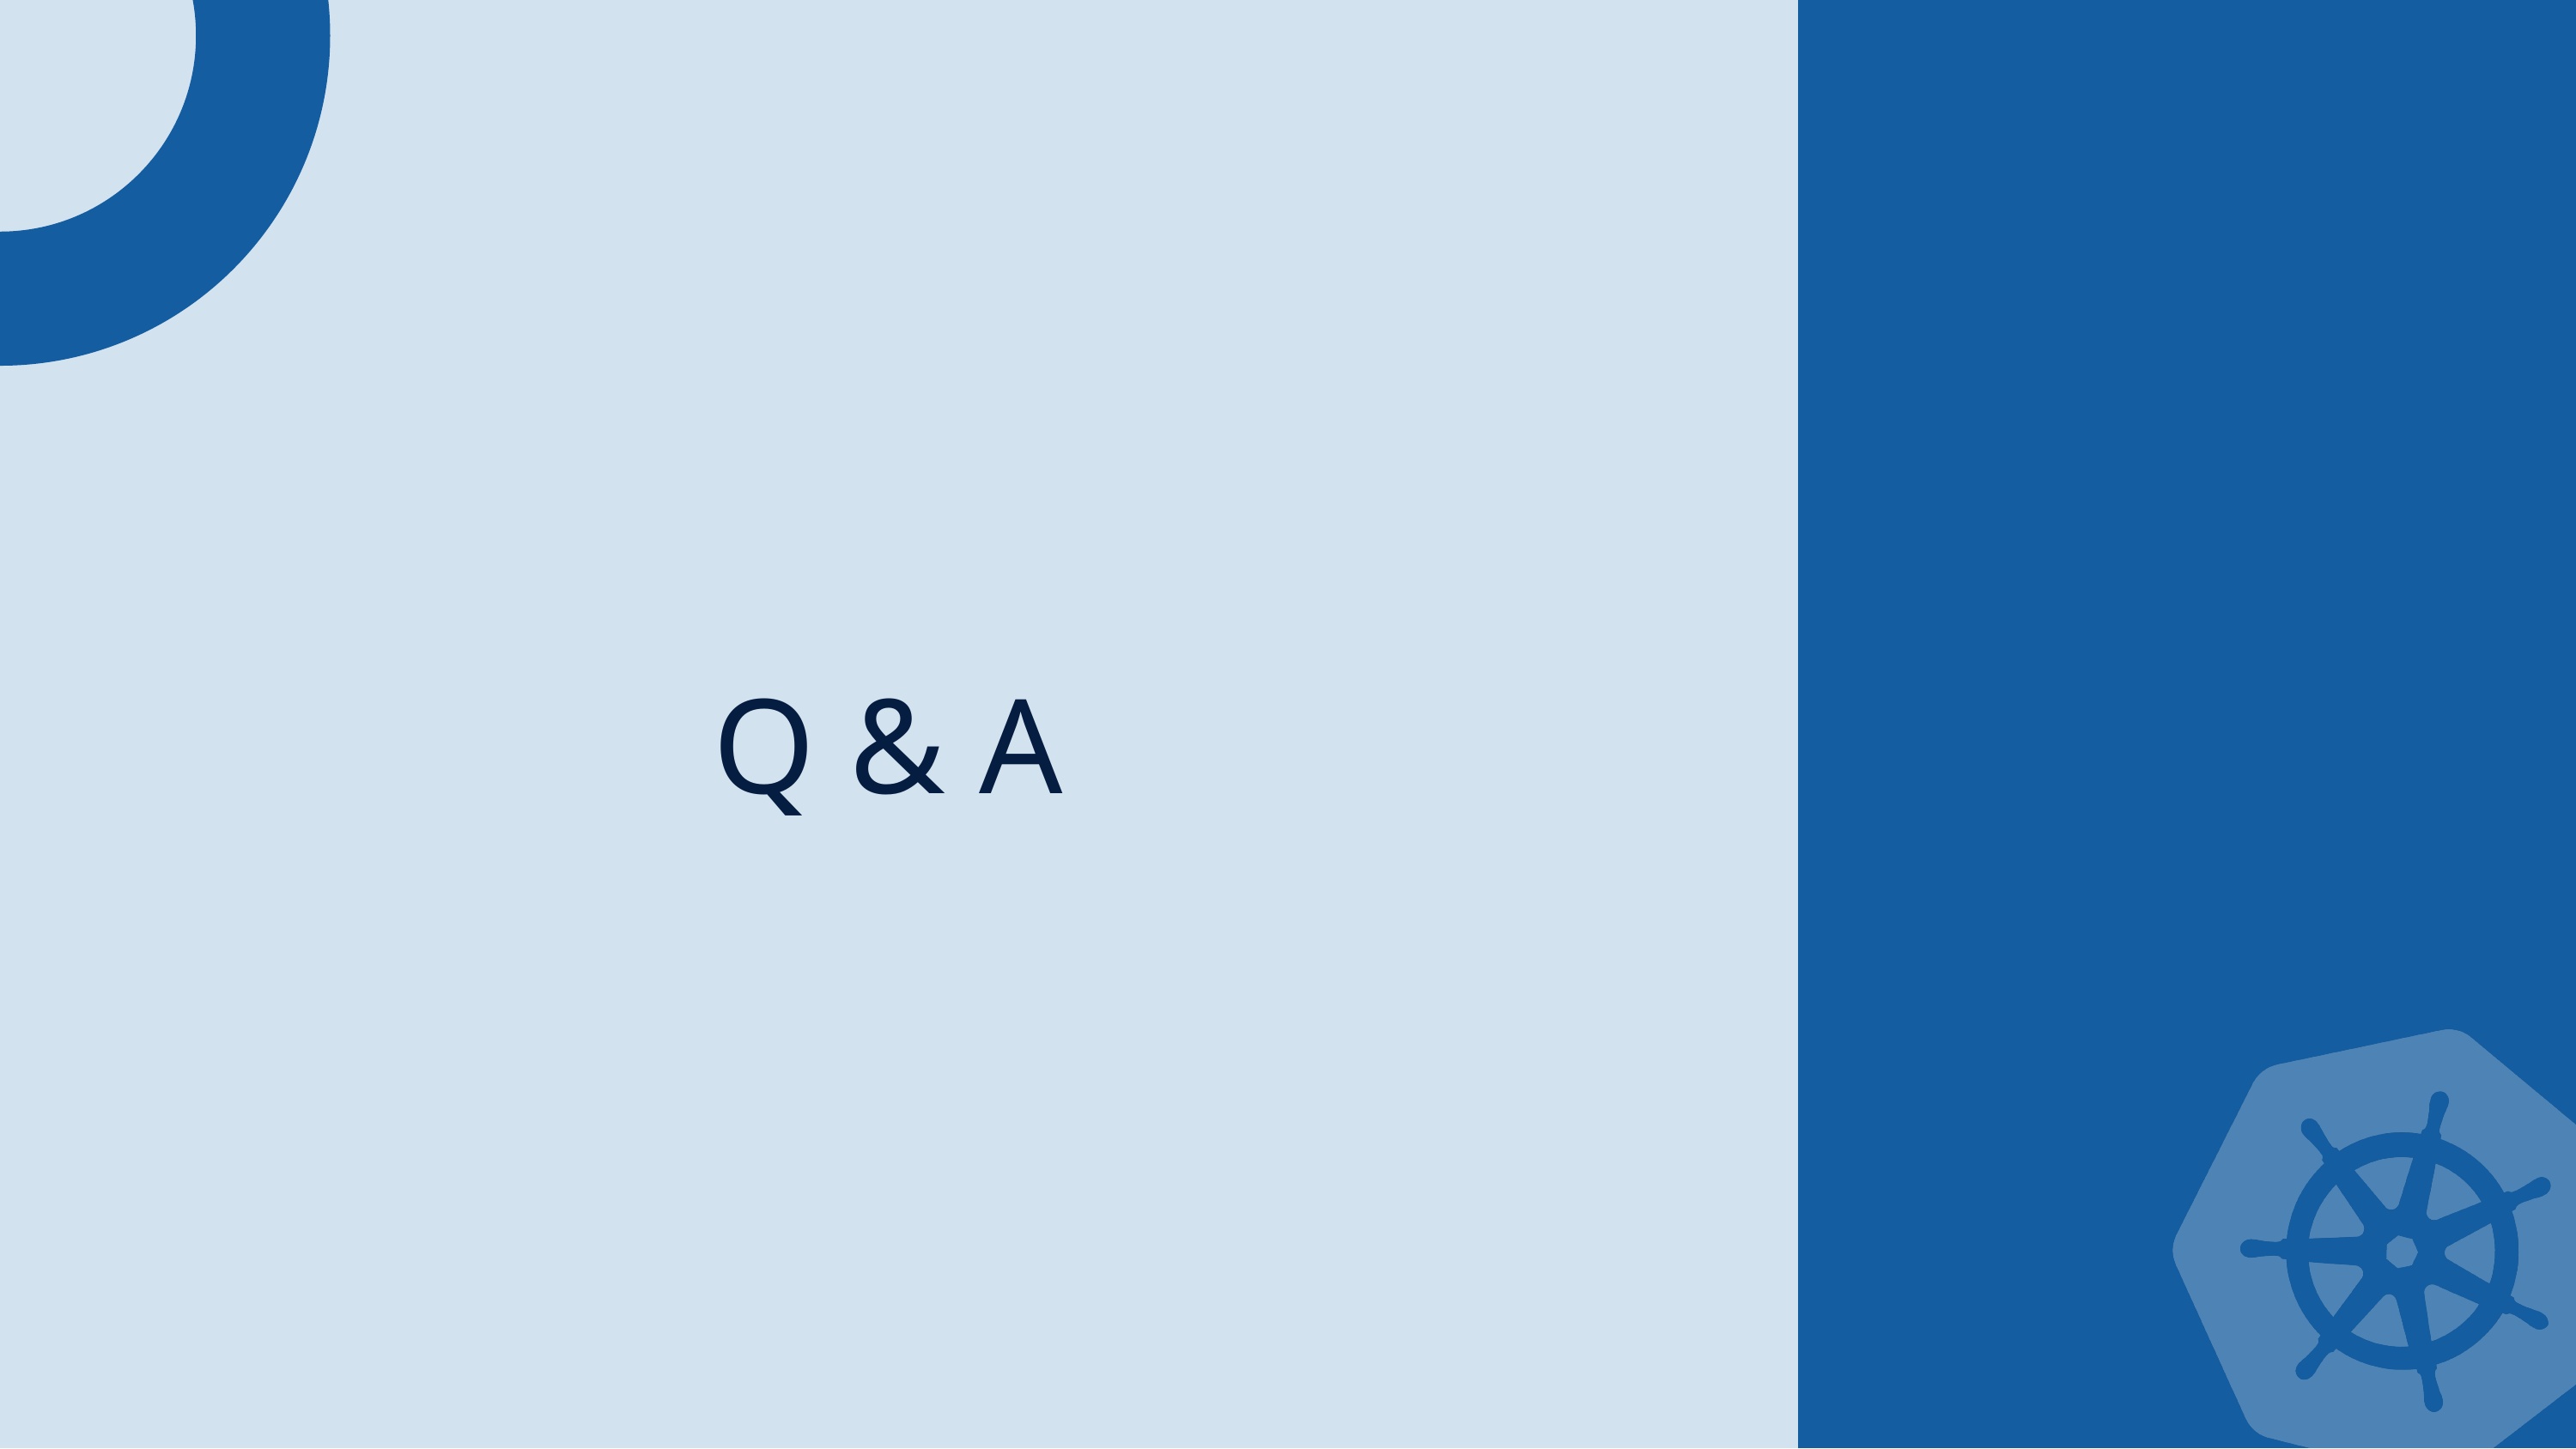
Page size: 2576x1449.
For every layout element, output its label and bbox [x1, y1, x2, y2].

text_box [0, 0, 264, 300]
text_box [0, 0, 1799, 1449]
text_box [1800, 0, 2576, 1449]
